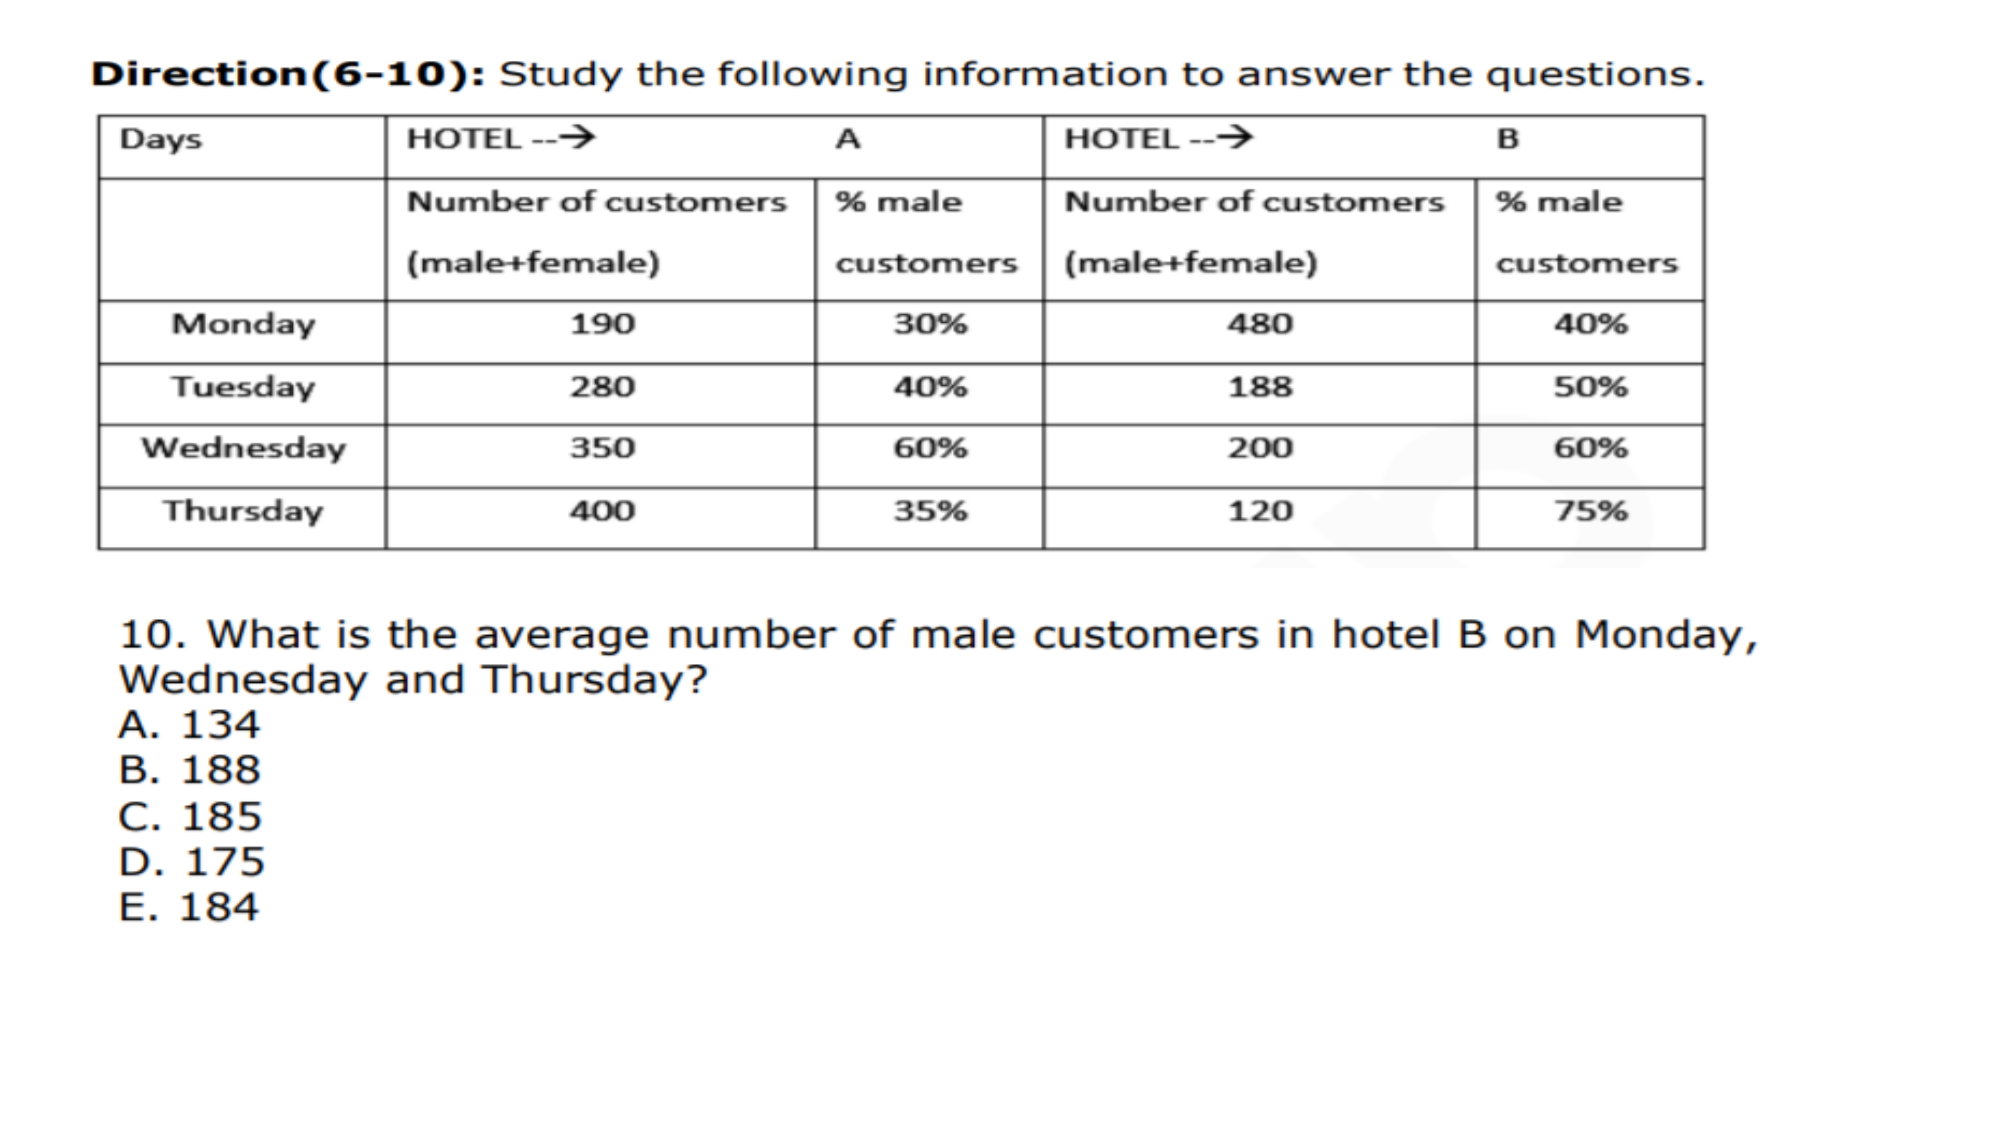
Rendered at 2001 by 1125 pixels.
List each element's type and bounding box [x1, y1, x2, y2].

picture [62, 49, 1743, 568]
picture [94, 603, 1778, 947]
